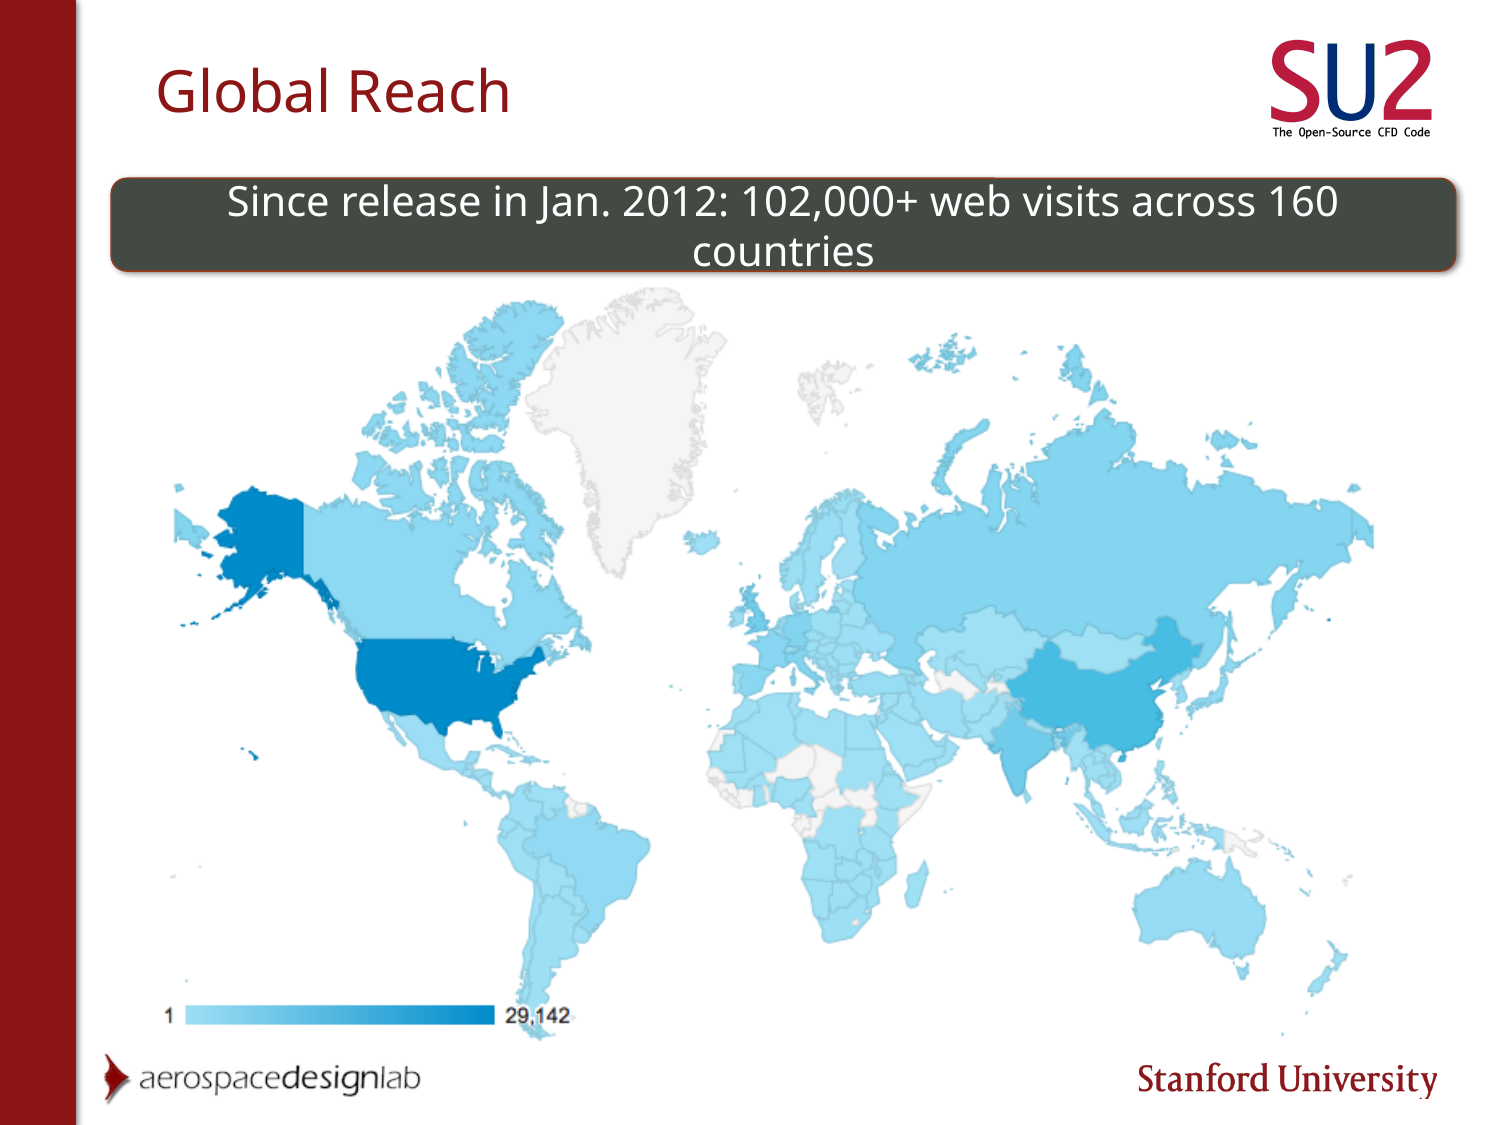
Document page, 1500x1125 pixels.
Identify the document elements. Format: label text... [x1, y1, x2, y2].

picture [1268, 37, 1437, 140]
title Global Reach [155, 25, 1420, 132]
picture [99, 244, 1380, 1106]
text_box Since release in Jan. 2012: 102,000+ web visits across 160 countries [110, 177, 1457, 272]
